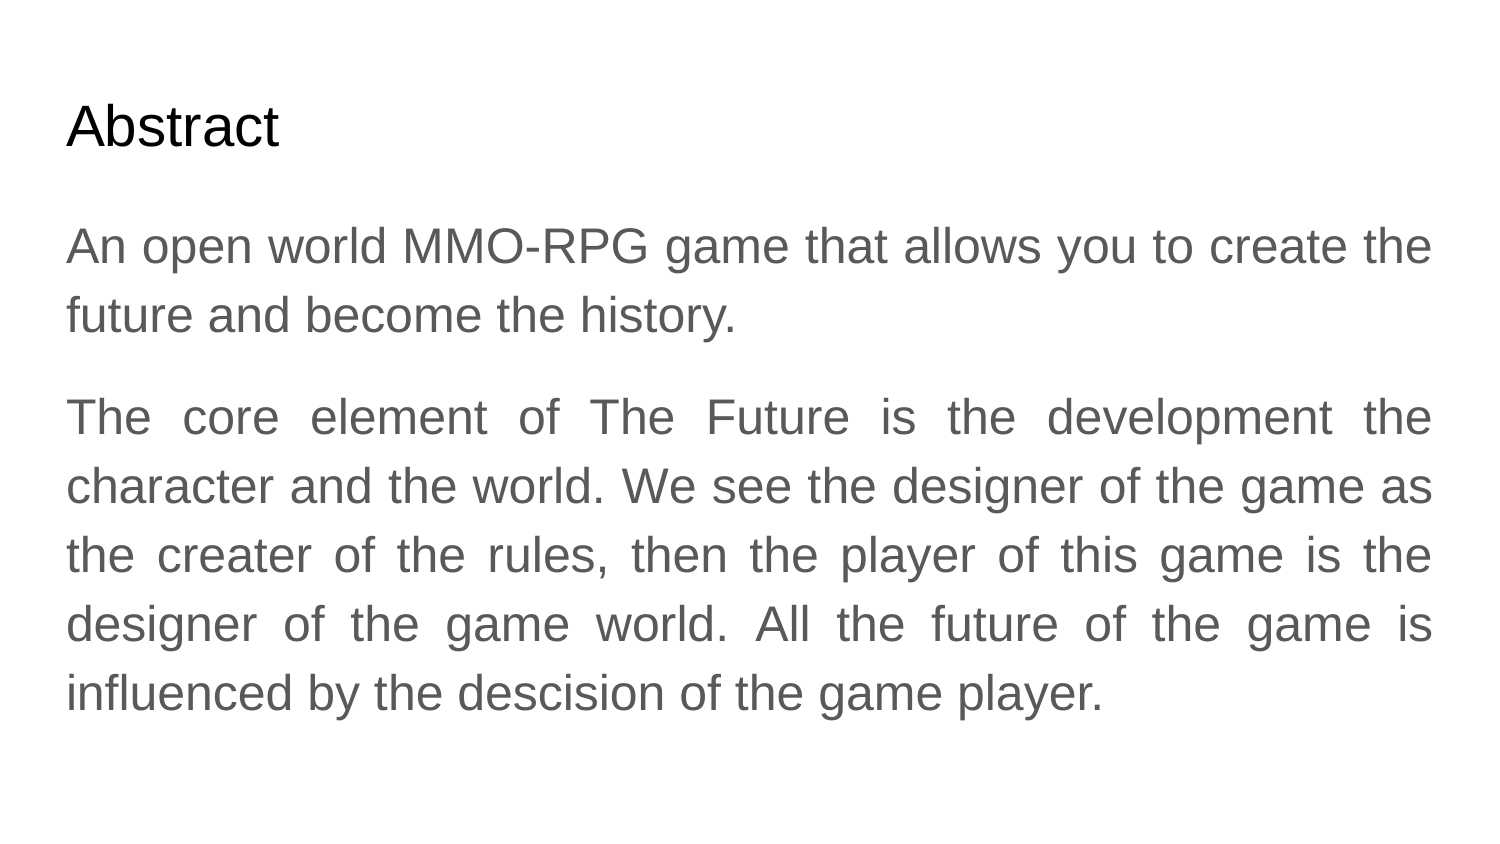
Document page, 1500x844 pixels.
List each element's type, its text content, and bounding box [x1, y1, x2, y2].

list An open world MMO-RPG game that allows you to create the future and become the history. The core element of The Future is the development the character and the world. We see the designer of the game as the creater of the rules, then the player of this game is the designer of the game world. All the future of the game is influenced by the descision of the game player. [51, 189, 1449, 750]
title Abstract [51, 72, 1449, 167]
